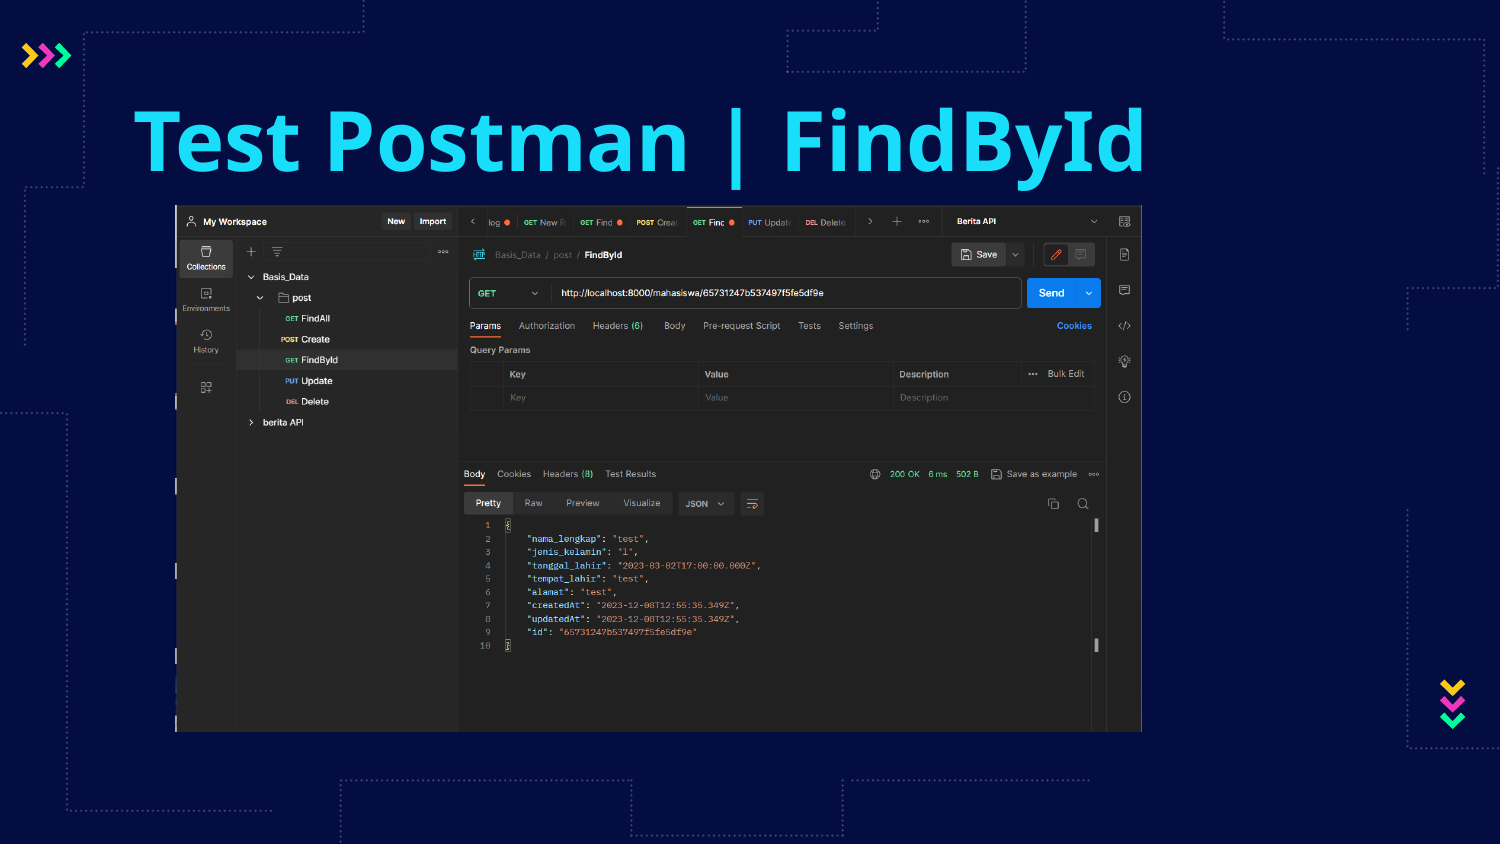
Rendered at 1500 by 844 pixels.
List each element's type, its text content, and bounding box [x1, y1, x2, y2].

title Test Postman | FindById [118, 72, 1382, 167]
picture [175, 205, 1142, 732]
